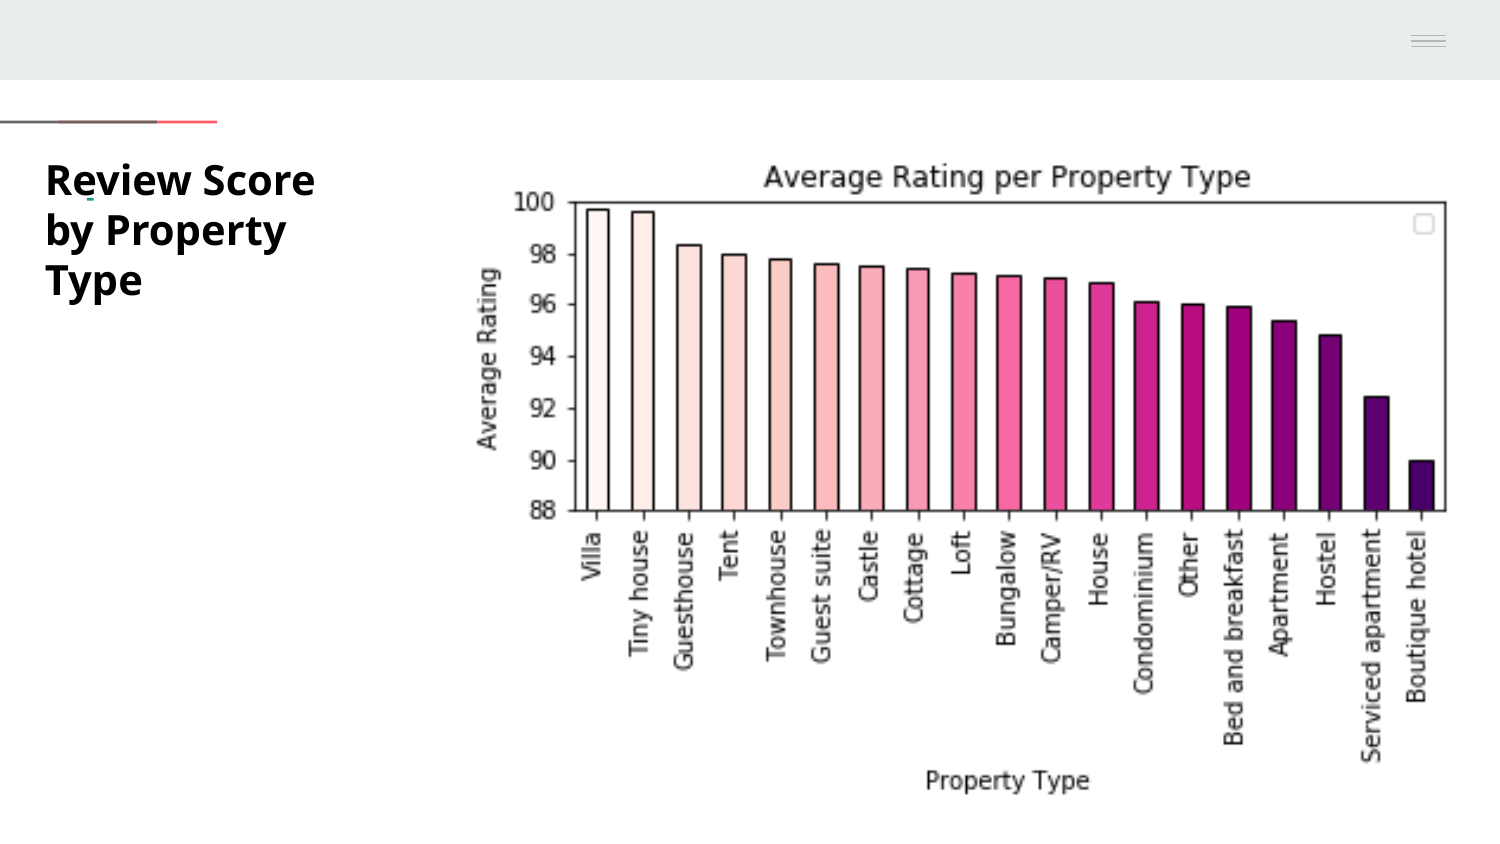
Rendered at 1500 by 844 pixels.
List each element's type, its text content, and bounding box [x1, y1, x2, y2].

picture [454, 138, 1479, 822]
title Review Score by Property Type [29, 138, 388, 301]
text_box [45, 117, 169, 126]
